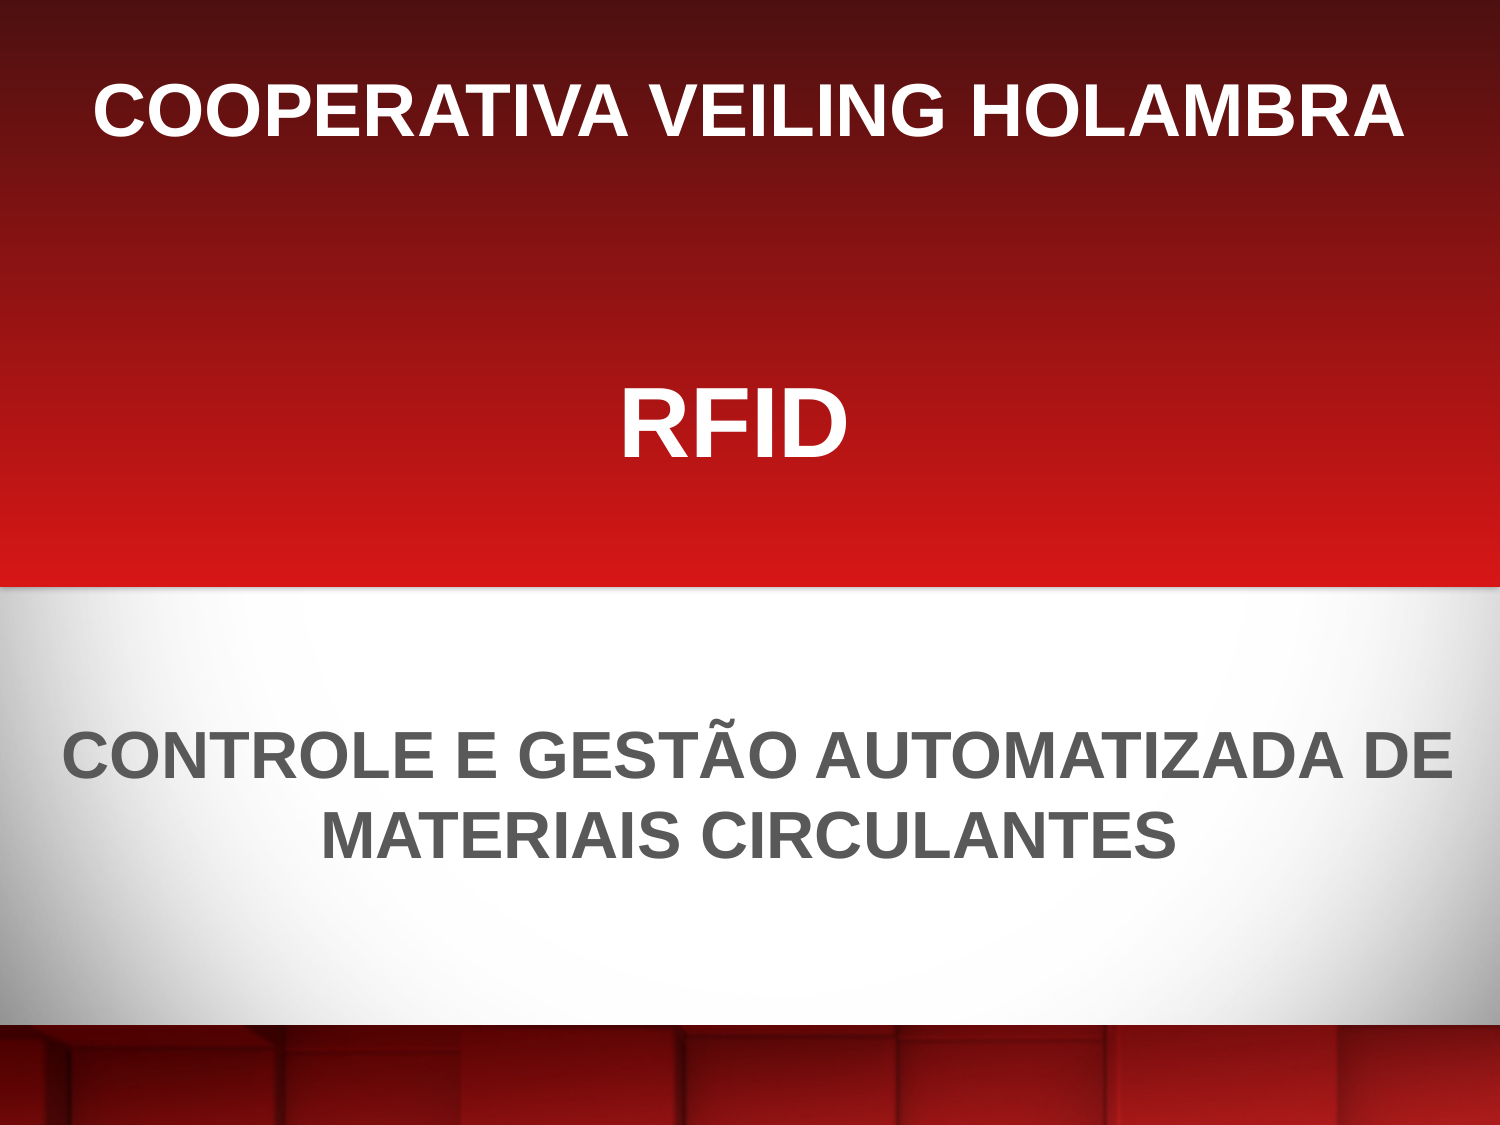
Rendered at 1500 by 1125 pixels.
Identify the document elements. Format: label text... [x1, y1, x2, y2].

text_box RFID [603, 349, 915, 485]
picture [0, 587, 1500, 1125]
text_box COOPERATIVA VEILING HOLAMBRA [8, 54, 1492, 160]
text_box CONTROLE E GESTÃO AUTOMATIZADA DE MATERIAIS CIRCULANTES [39, 704, 1478, 879]
text_box [0, 0, 1500, 587]
